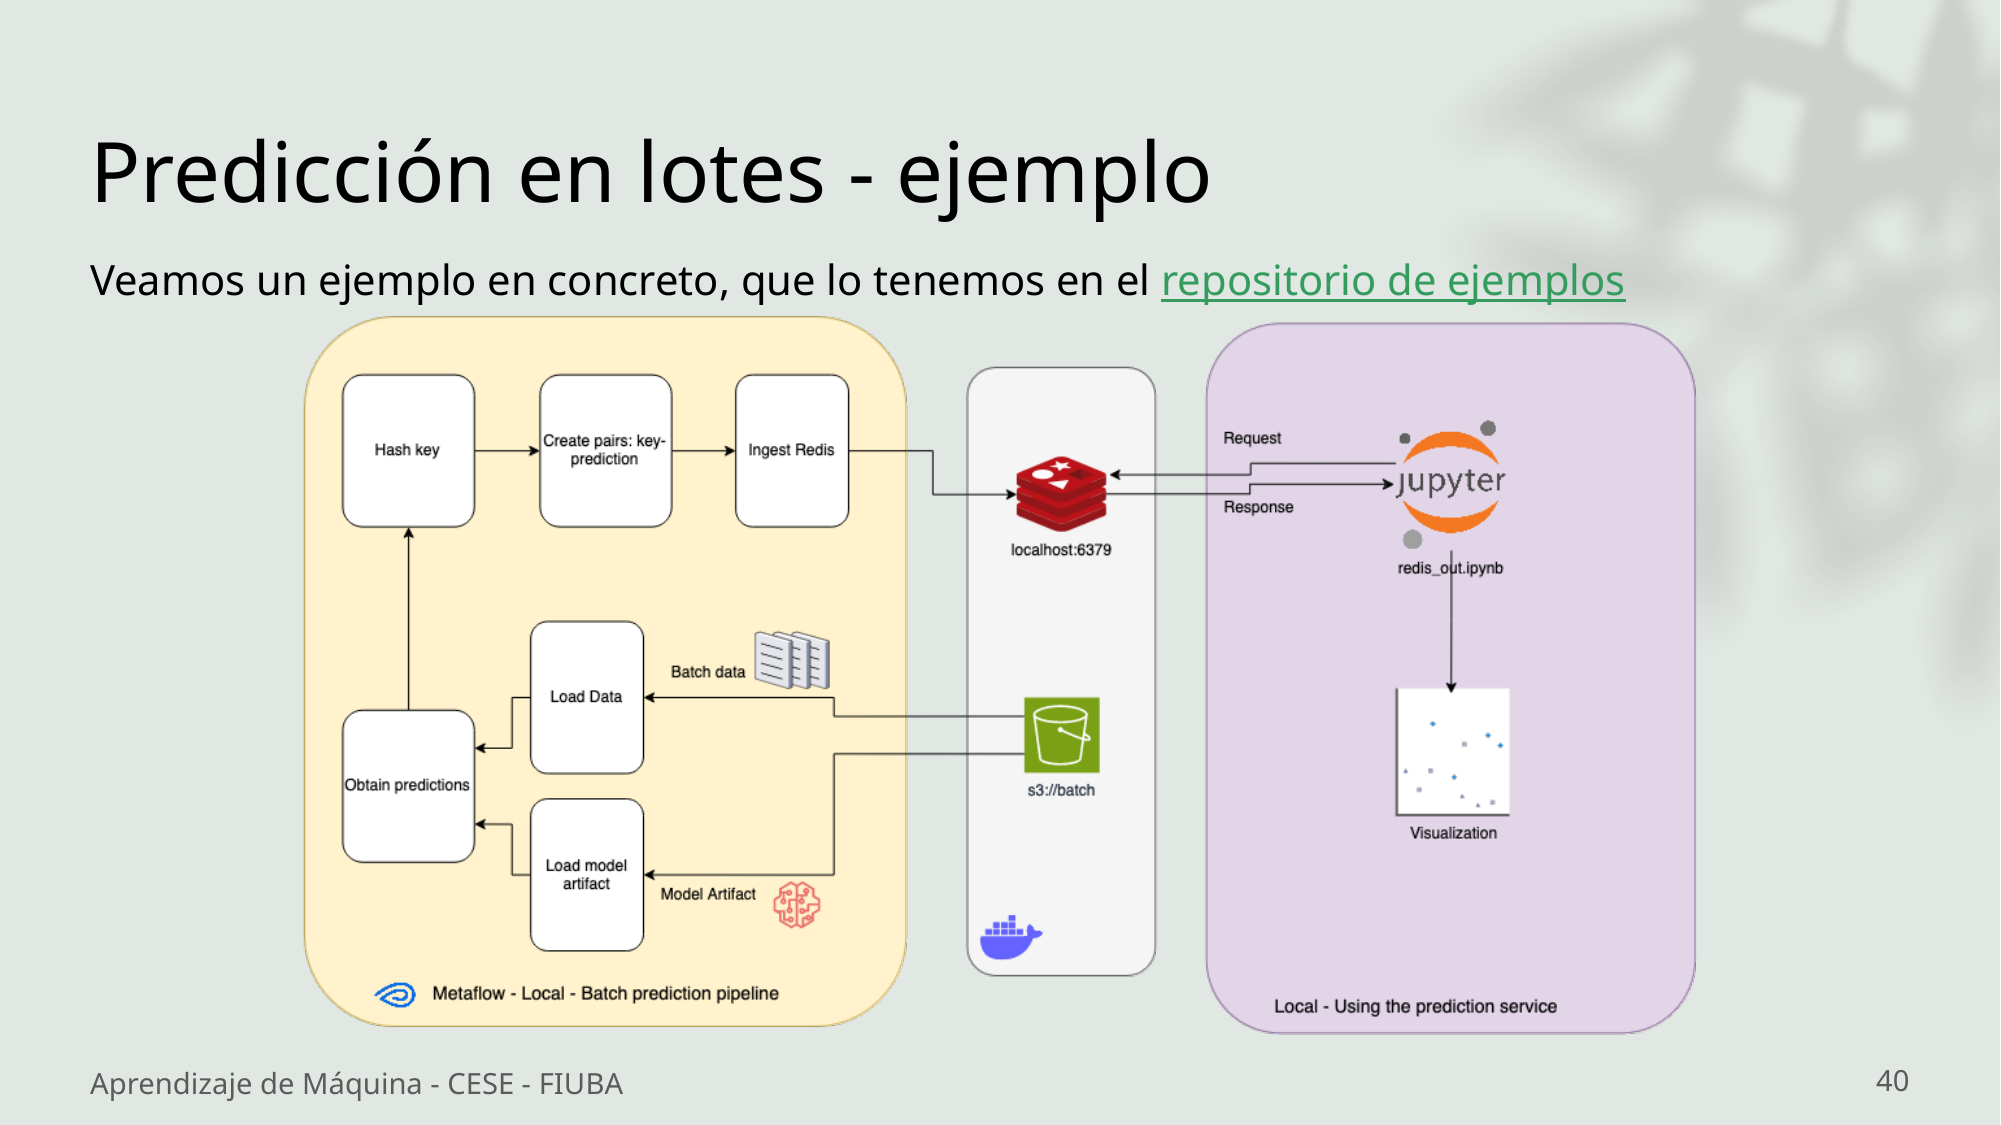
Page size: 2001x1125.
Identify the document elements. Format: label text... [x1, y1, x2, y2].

slide_number 40 [1474, 1052, 1925, 1113]
list Veamos un ejemplo en concreto, que lo tenemos en el repositorio de ejemplos [75, 240, 1925, 767]
title Predicción en lotes - ejemplo [75, 60, 1863, 240]
footer Aprendizaje de Máquina - CESE - FIUBA [75, 1052, 751, 1113]
picture [286, 306, 1714, 1053]
